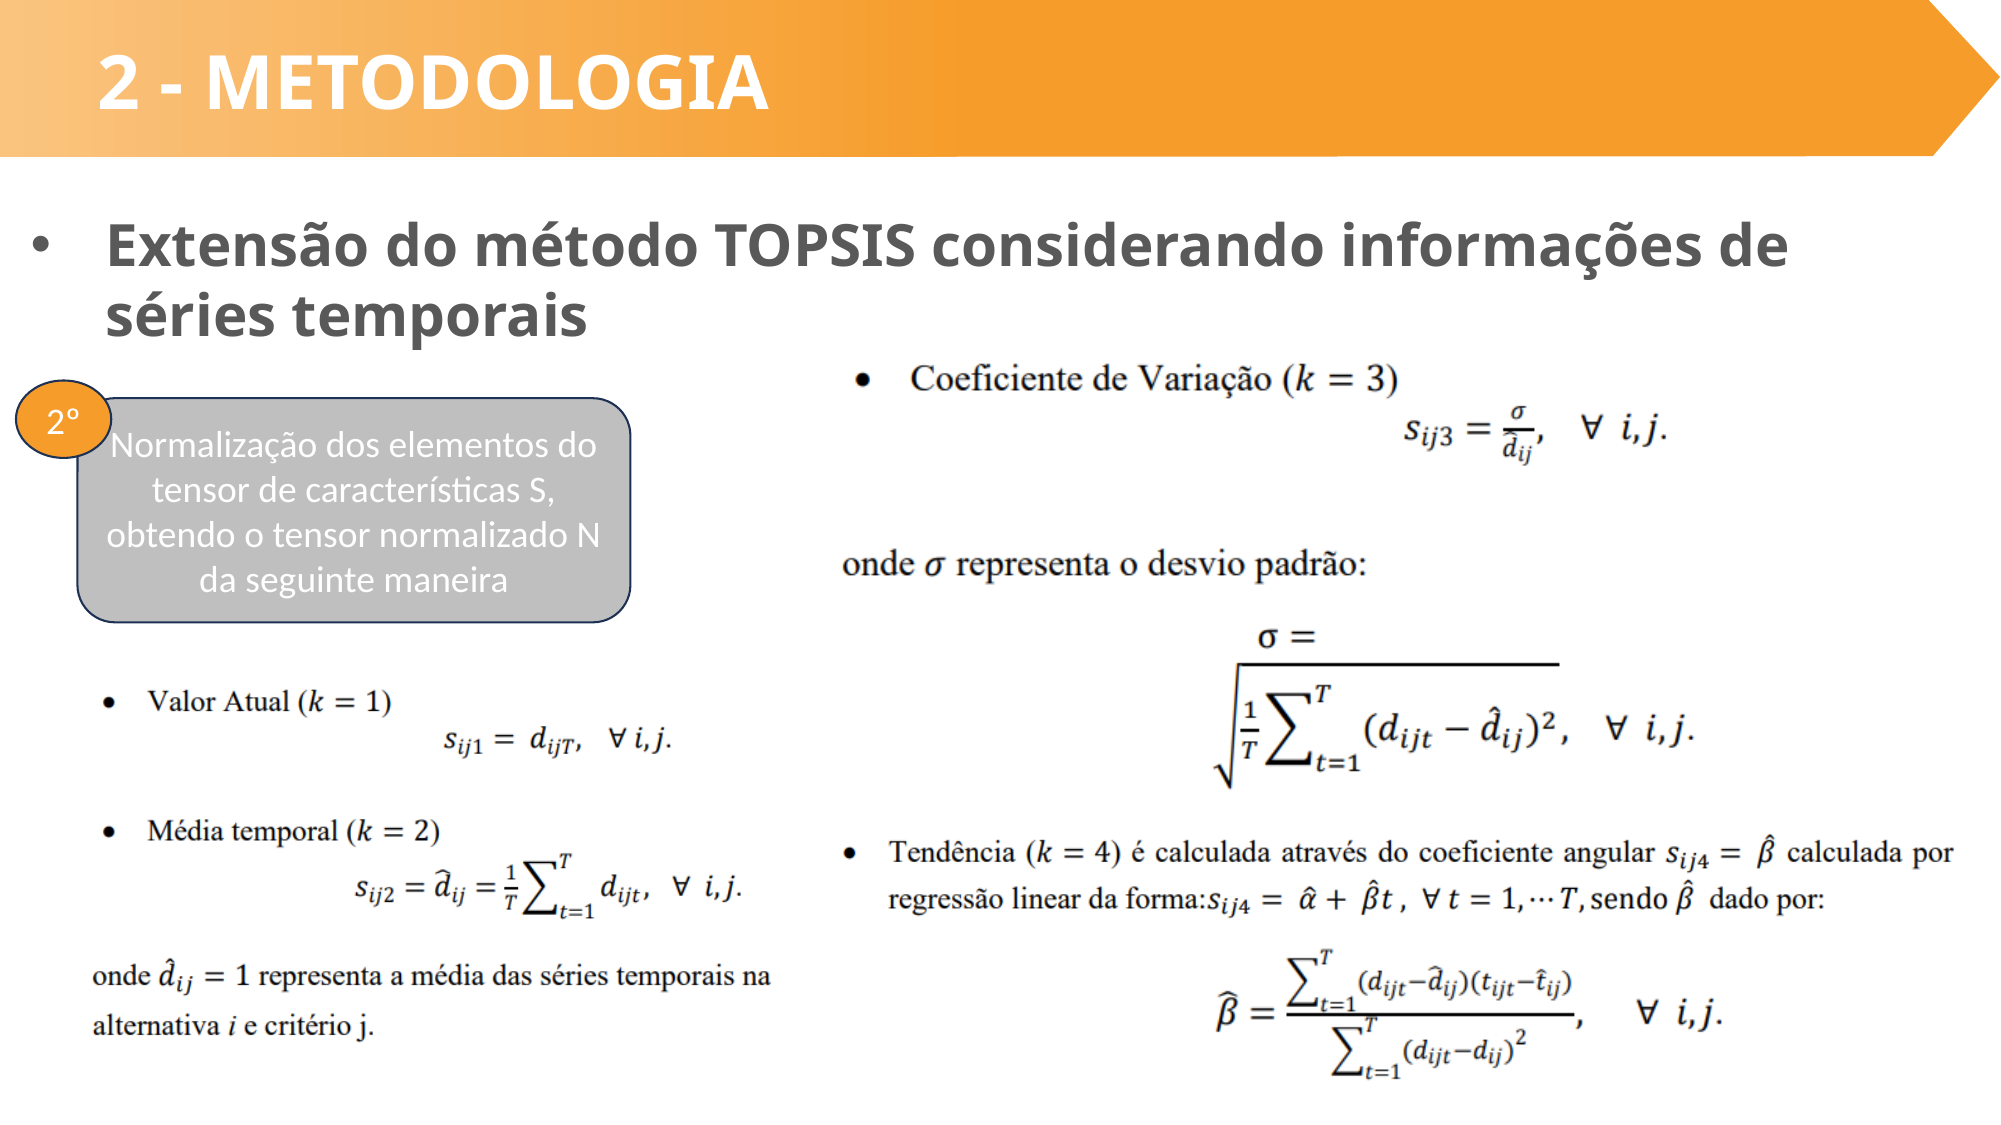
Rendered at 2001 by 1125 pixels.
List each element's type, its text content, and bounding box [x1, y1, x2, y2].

picture [826, 831, 1982, 1120]
picture [834, 350, 1713, 809]
text_box 2 - METODOLOGIA [82, 37, 1883, 144]
picture [63, 676, 773, 1054]
text_box [0, 0, 2000, 158]
text_box Extensão do método TOPSIS considerando informações de séries temporais [15, 200, 1858, 356]
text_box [15, 380, 631, 623]
